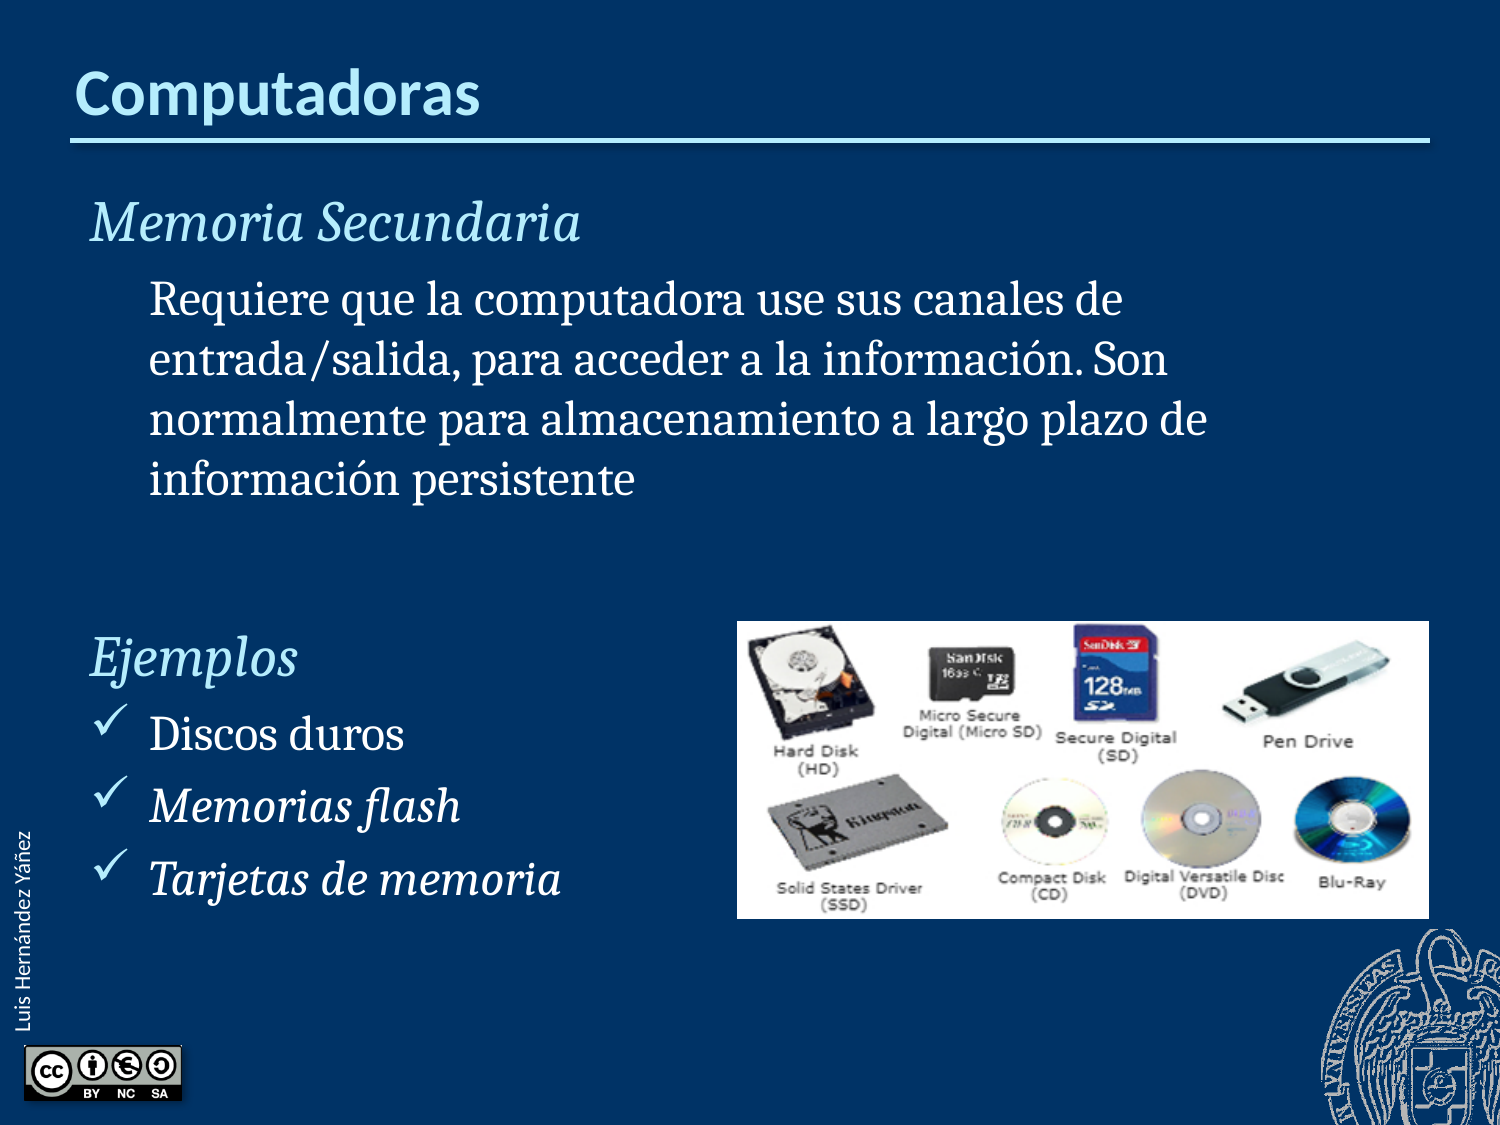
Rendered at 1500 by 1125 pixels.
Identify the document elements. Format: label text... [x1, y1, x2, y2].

picture [1321, 929, 1500, 1125]
picture [24, 1045, 182, 1101]
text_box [730, 622, 1425, 930]
list Memoria Secundaria Requiere que la computadora use sus canales de entrada/salida, para acceder a la información. Son normalmente para almacenamiento a largo plazo de información persistente Ejemplos Discos duros Memorias flash Tarjetas de memoria [75, 175, 1425, 1015]
picture [737, 621, 1429, 919]
title Computadoras [75, 46, 1425, 129]
